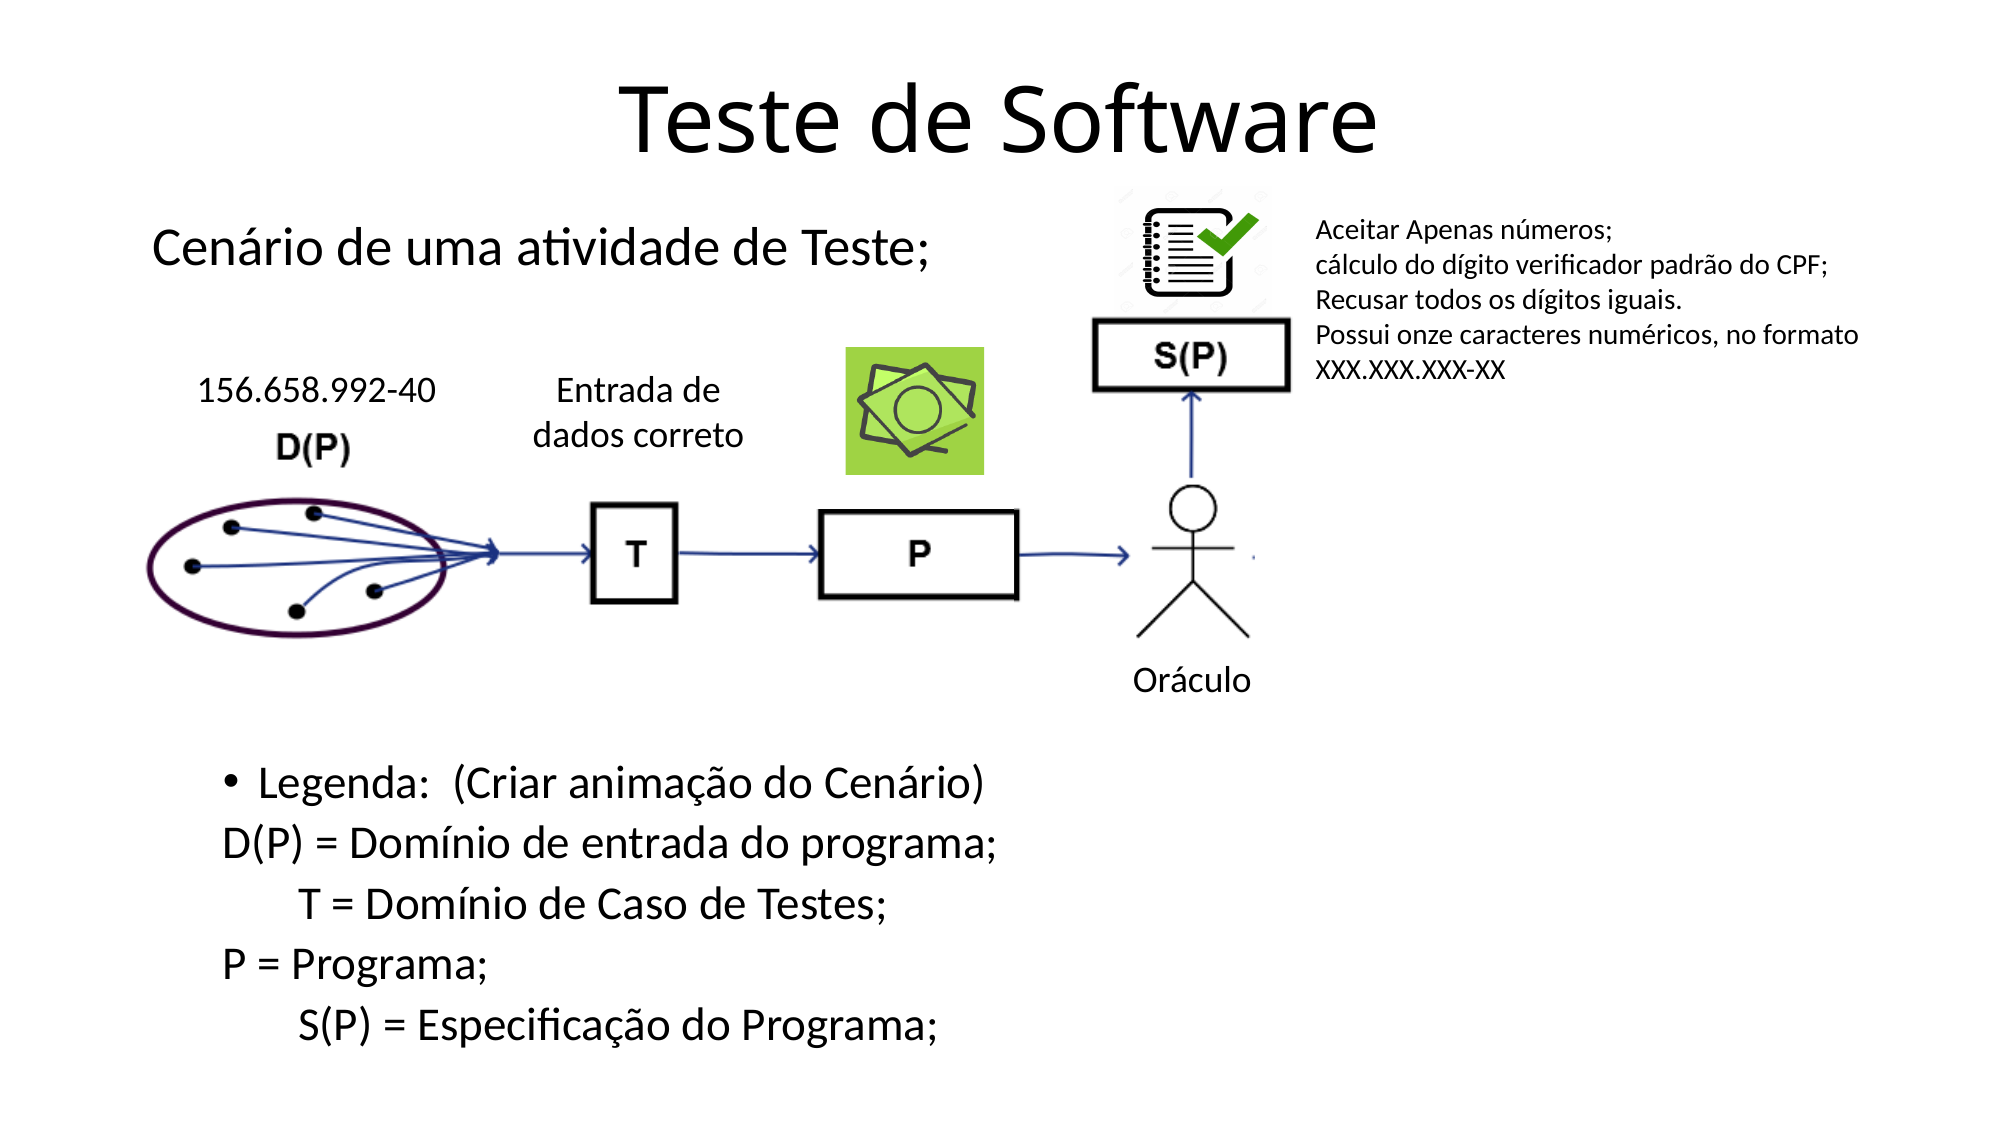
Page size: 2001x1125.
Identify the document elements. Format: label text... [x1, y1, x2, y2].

picture [845, 347, 985, 475]
text_box Aceitar Apenas números; cálculo do dígito verificador padrão do CPF; Recusar todos os dígitos iguais. Possui onze caracteres numéricos, no formato XXX.XXX.XXX-XX [1272, 203, 1887, 393]
text_box Entrada de dados correto [514, 357, 763, 463]
title Teste de Software [137, 59, 1863, 186]
picture [1090, 185, 1296, 479]
picture [137, 418, 1255, 644]
list Cenário de uma atividade de Teste; Legenda: (Criar animação do Cenário) D(P) = Domínio de entrada do programa; T = Domínio de Caso de Testes; P = Programa; S(P) = Especificação do Programa; [137, 210, 1863, 1062]
text_box Oráculo [1118, 647, 1268, 708]
text_box 156.658.992-40 [181, 357, 504, 418]
